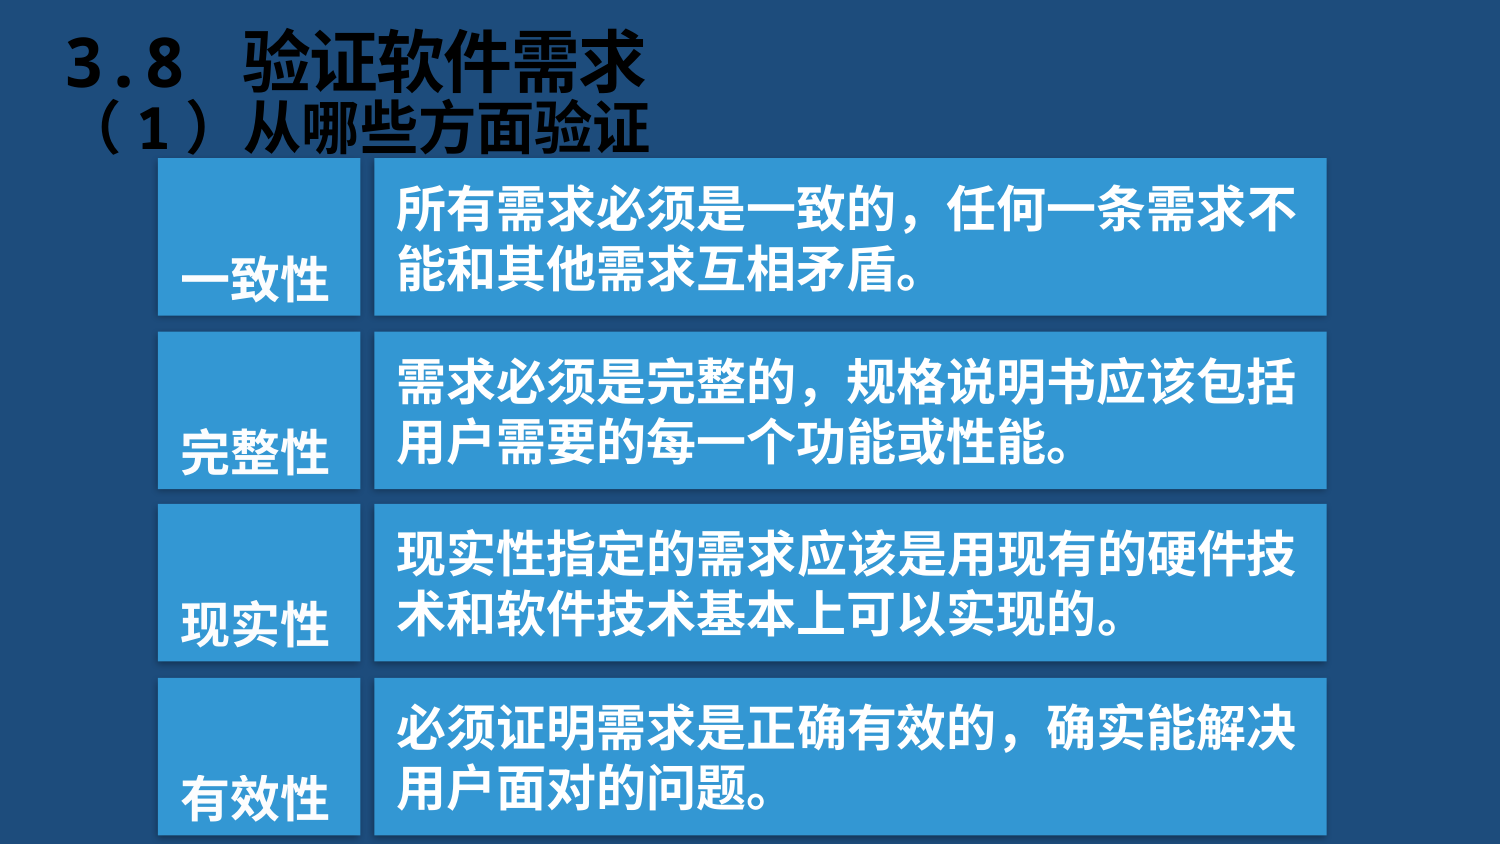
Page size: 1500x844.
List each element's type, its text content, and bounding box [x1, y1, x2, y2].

list （1）从哪些方面验证 [63, 91, 1436, 162]
text_box 必须证明需求是正确有效的，确实能解决用户面对的问题。 [374, 677, 1327, 836]
text_box 完整性 [157, 331, 361, 490]
text_box 现实性 [157, 503, 361, 662]
text_box 现实性指定的需求应该是用现有的硬件技术和软件技术基本上可以实现的。 [374, 503, 1327, 662]
title 3.8 验证软件需求 [63, 28, 1436, 91]
text_box 需求必须是完整的，规格说明书应该包括用户需要的每一个功能或性能。 [374, 331, 1327, 490]
text_box 所有需求必须是一致的，任何一条需求不能和其他需求互相矛盾。 [374, 158, 1327, 316]
text_box 有效性 [157, 677, 361, 836]
text_box 一致性 [157, 158, 361, 316]
